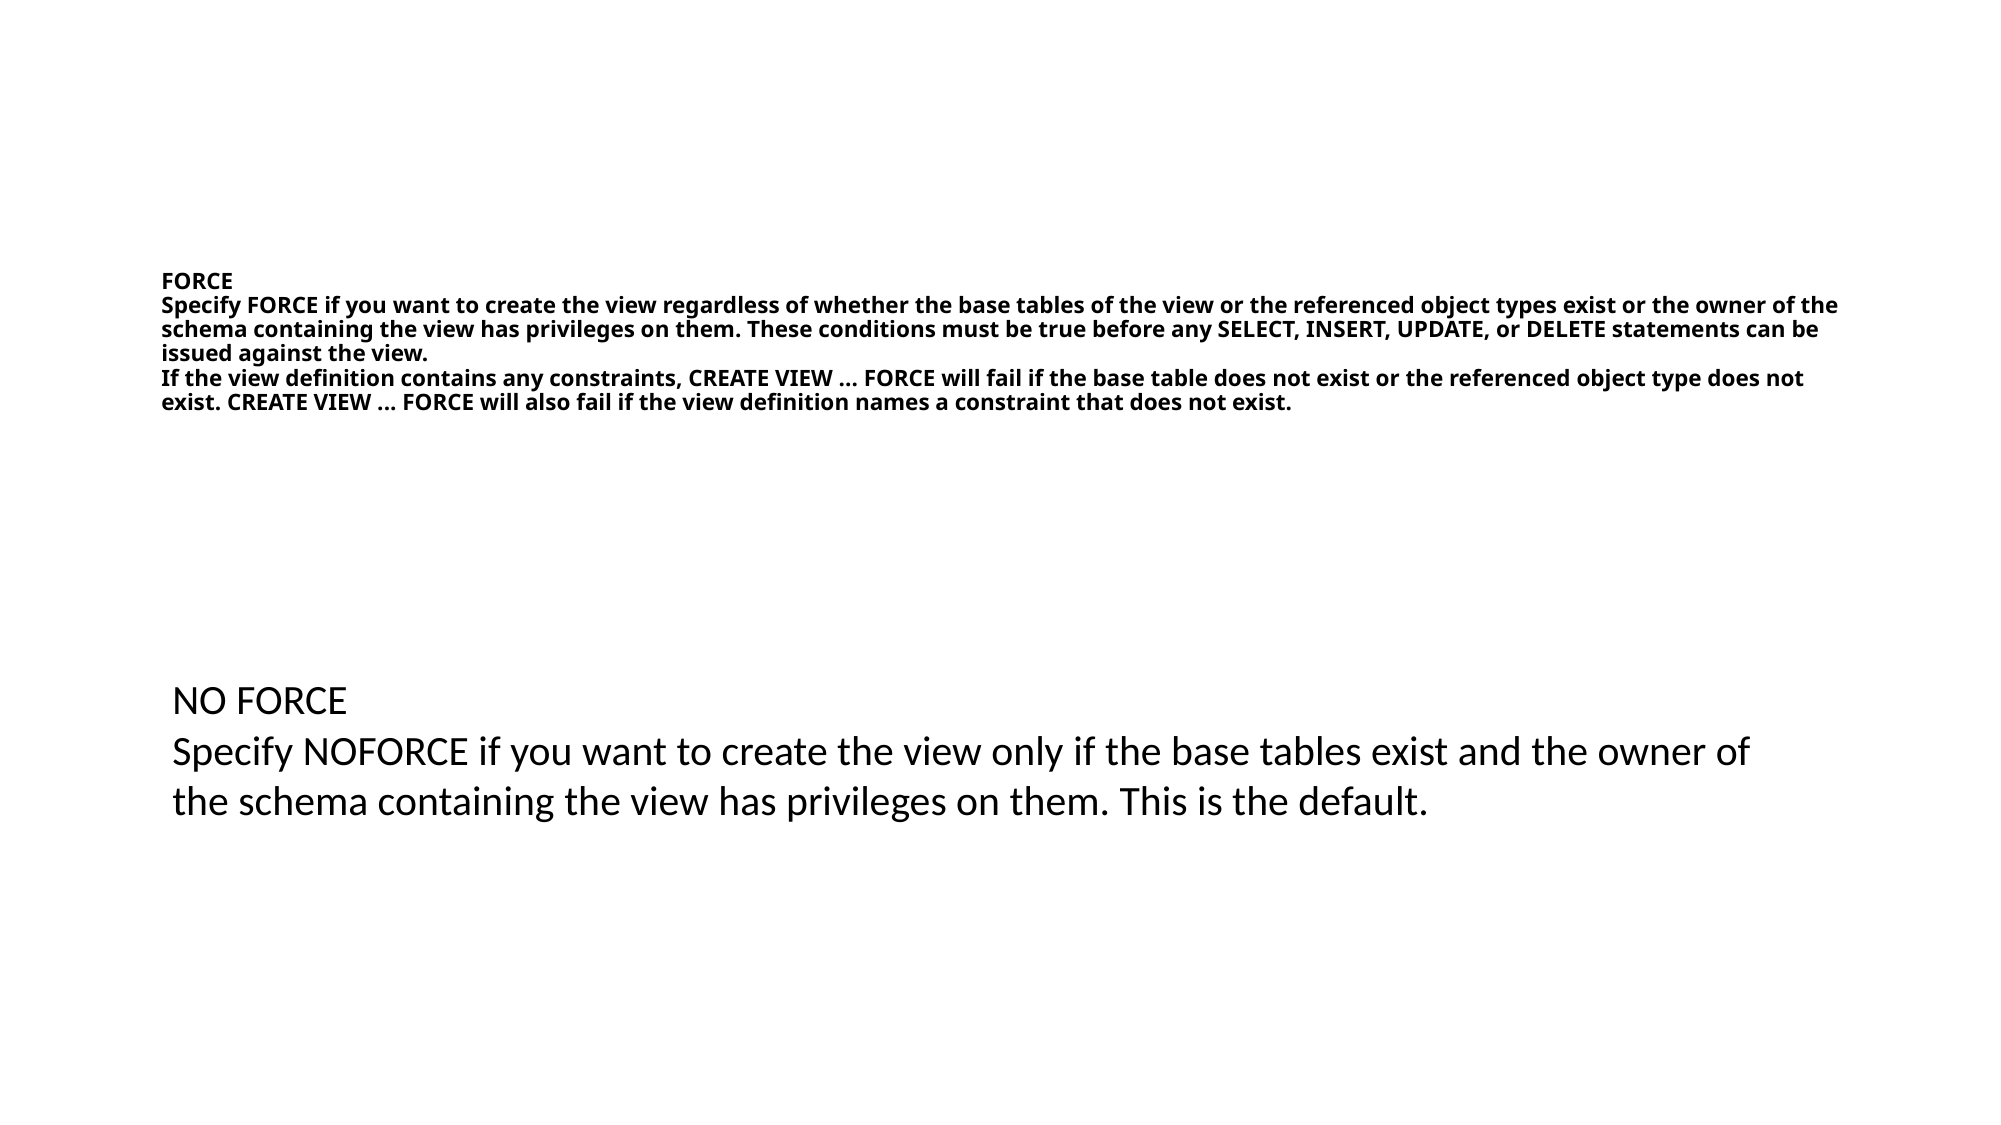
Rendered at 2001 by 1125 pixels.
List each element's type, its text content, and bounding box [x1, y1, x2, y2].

title FORCE Specify FORCE if you want to create the view regardless of whether the base tables of the view or the referenced object types exist or the owner of the schema containing the view has privileges on them. These conditions must be true before any SELECT, INSERT, UPDATE, or DELETE statements can be issued against the view. If the view definition contains any constraints, CREATE VIEW ... FORCE will fail if the base table does not exist or the referenced object type does not exist. CREATE VIEW ... FORCE will also fail if the view definition names a constraint that does not exist. [146, 260, 1872, 479]
text_box NO FORCE Specify NOFORCE if you want to create the view only if the base tables exist and the owner of the schema containing the view has privileges on them. This is the default. [157, 666, 1829, 831]
